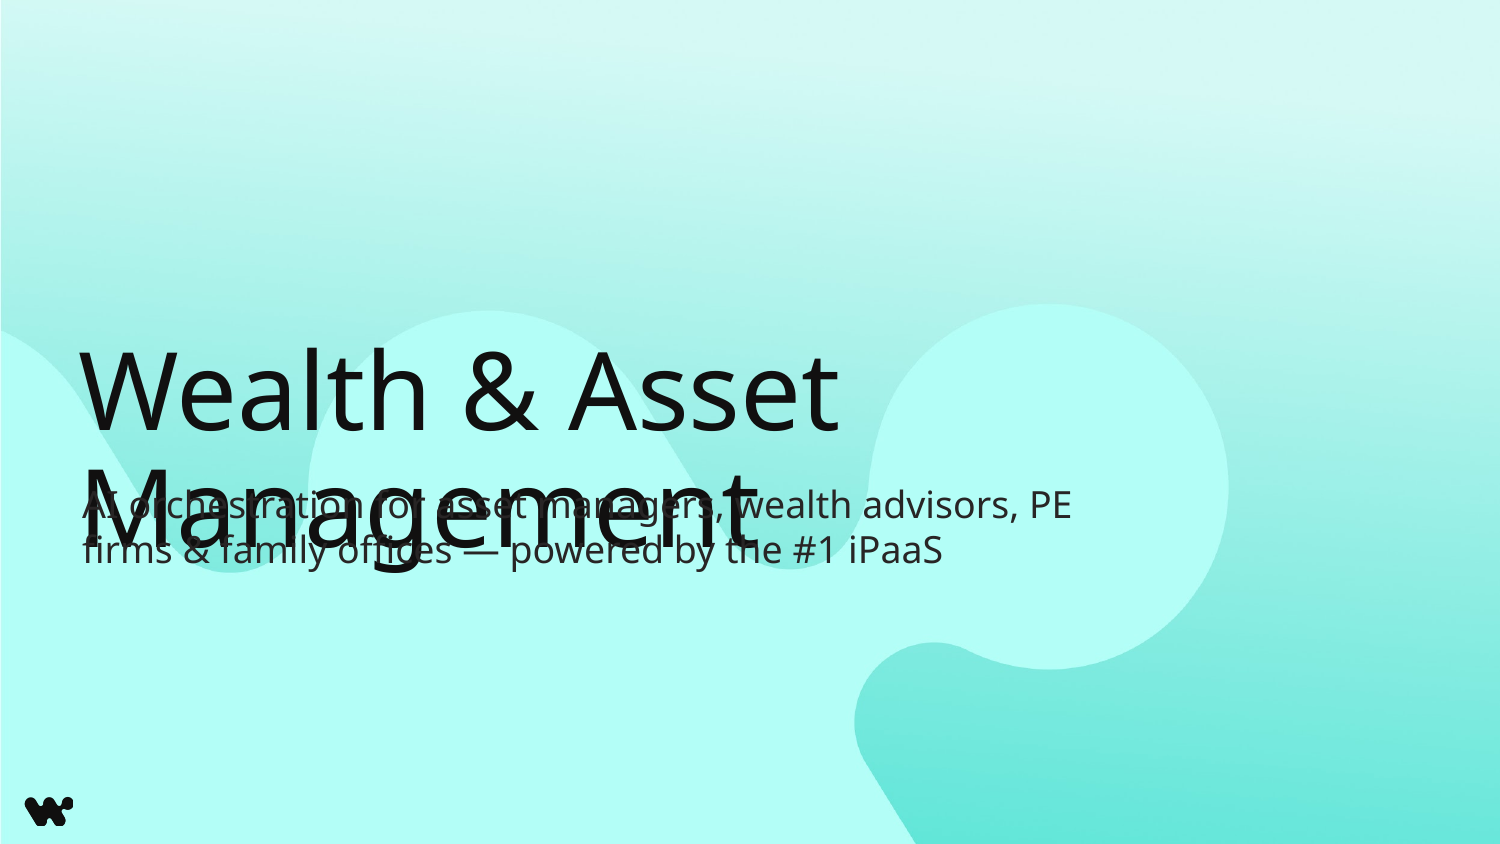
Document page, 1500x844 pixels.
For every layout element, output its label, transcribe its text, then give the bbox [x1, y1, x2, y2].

title Wealth & Asset Management [78, 337, 1378, 572]
text_box AI orchestration for asset managers, wealth advisors, PE firms & family offices — powered by the #1 iPaaS [67, 465, 1138, 666]
picture [0, 0, 1500, 844]
